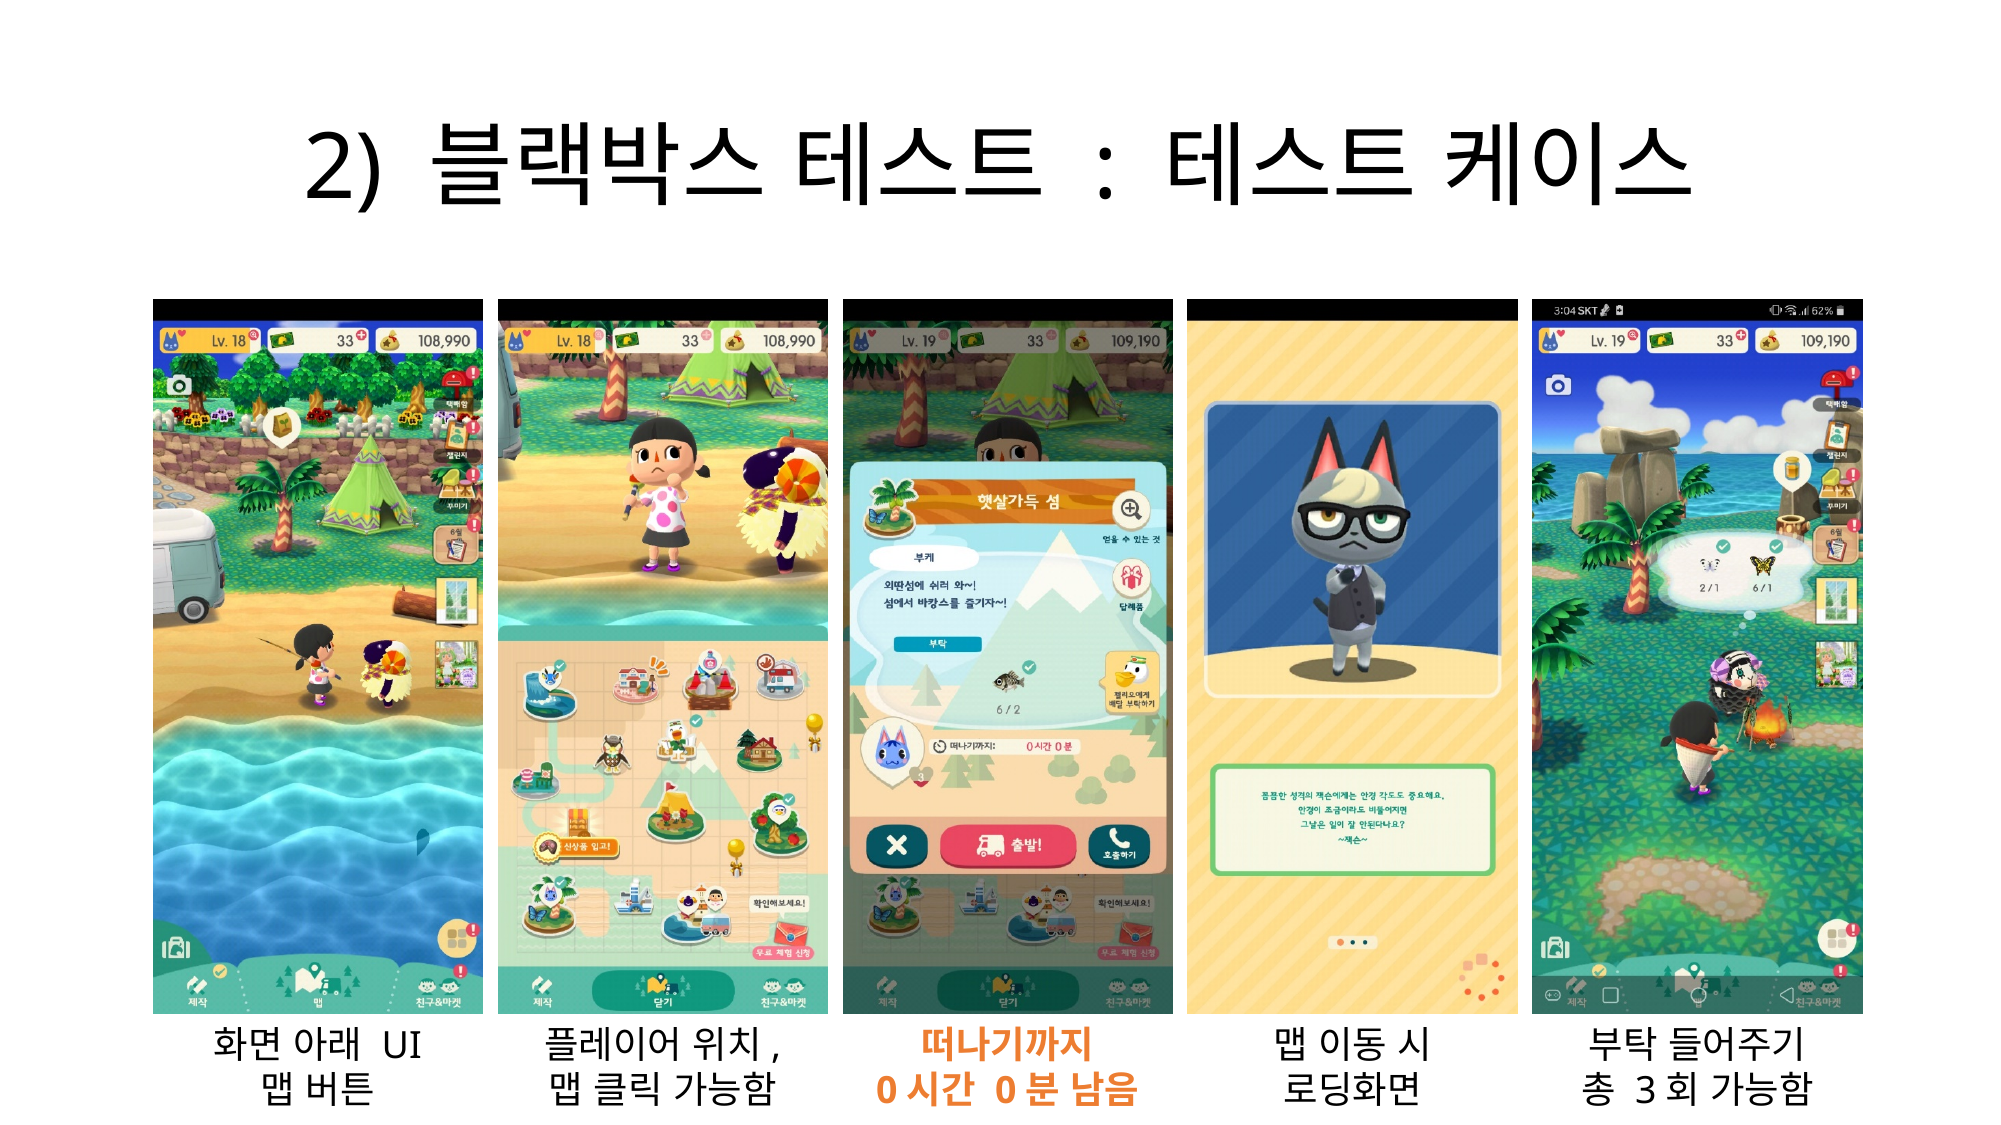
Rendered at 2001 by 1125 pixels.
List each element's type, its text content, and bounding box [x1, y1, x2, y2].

text_box 맵 이동 시 로딩화면 [1187, 1014, 1518, 1119]
picture [497, 299, 828, 1014]
picture [1187, 299, 1518, 1014]
text_box 부탁 들어주기 총 3회 가능함 [1532, 1014, 1863, 1119]
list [153, 299, 483, 1014]
title 2) 블랙박스 테스트 : 테스트 케이스 [137, 59, 1863, 278]
text_box 떠나기까지 0시간 0분 남음 [843, 1014, 1173, 1119]
text_box 플레이어 위치, 맵 클릭 가능함 [497, 1014, 828, 1119]
picture [1532, 299, 1863, 1014]
picture [842, 299, 1173, 1014]
text_box 화면 아래 UI 맵 버튼 [153, 1014, 483, 1119]
